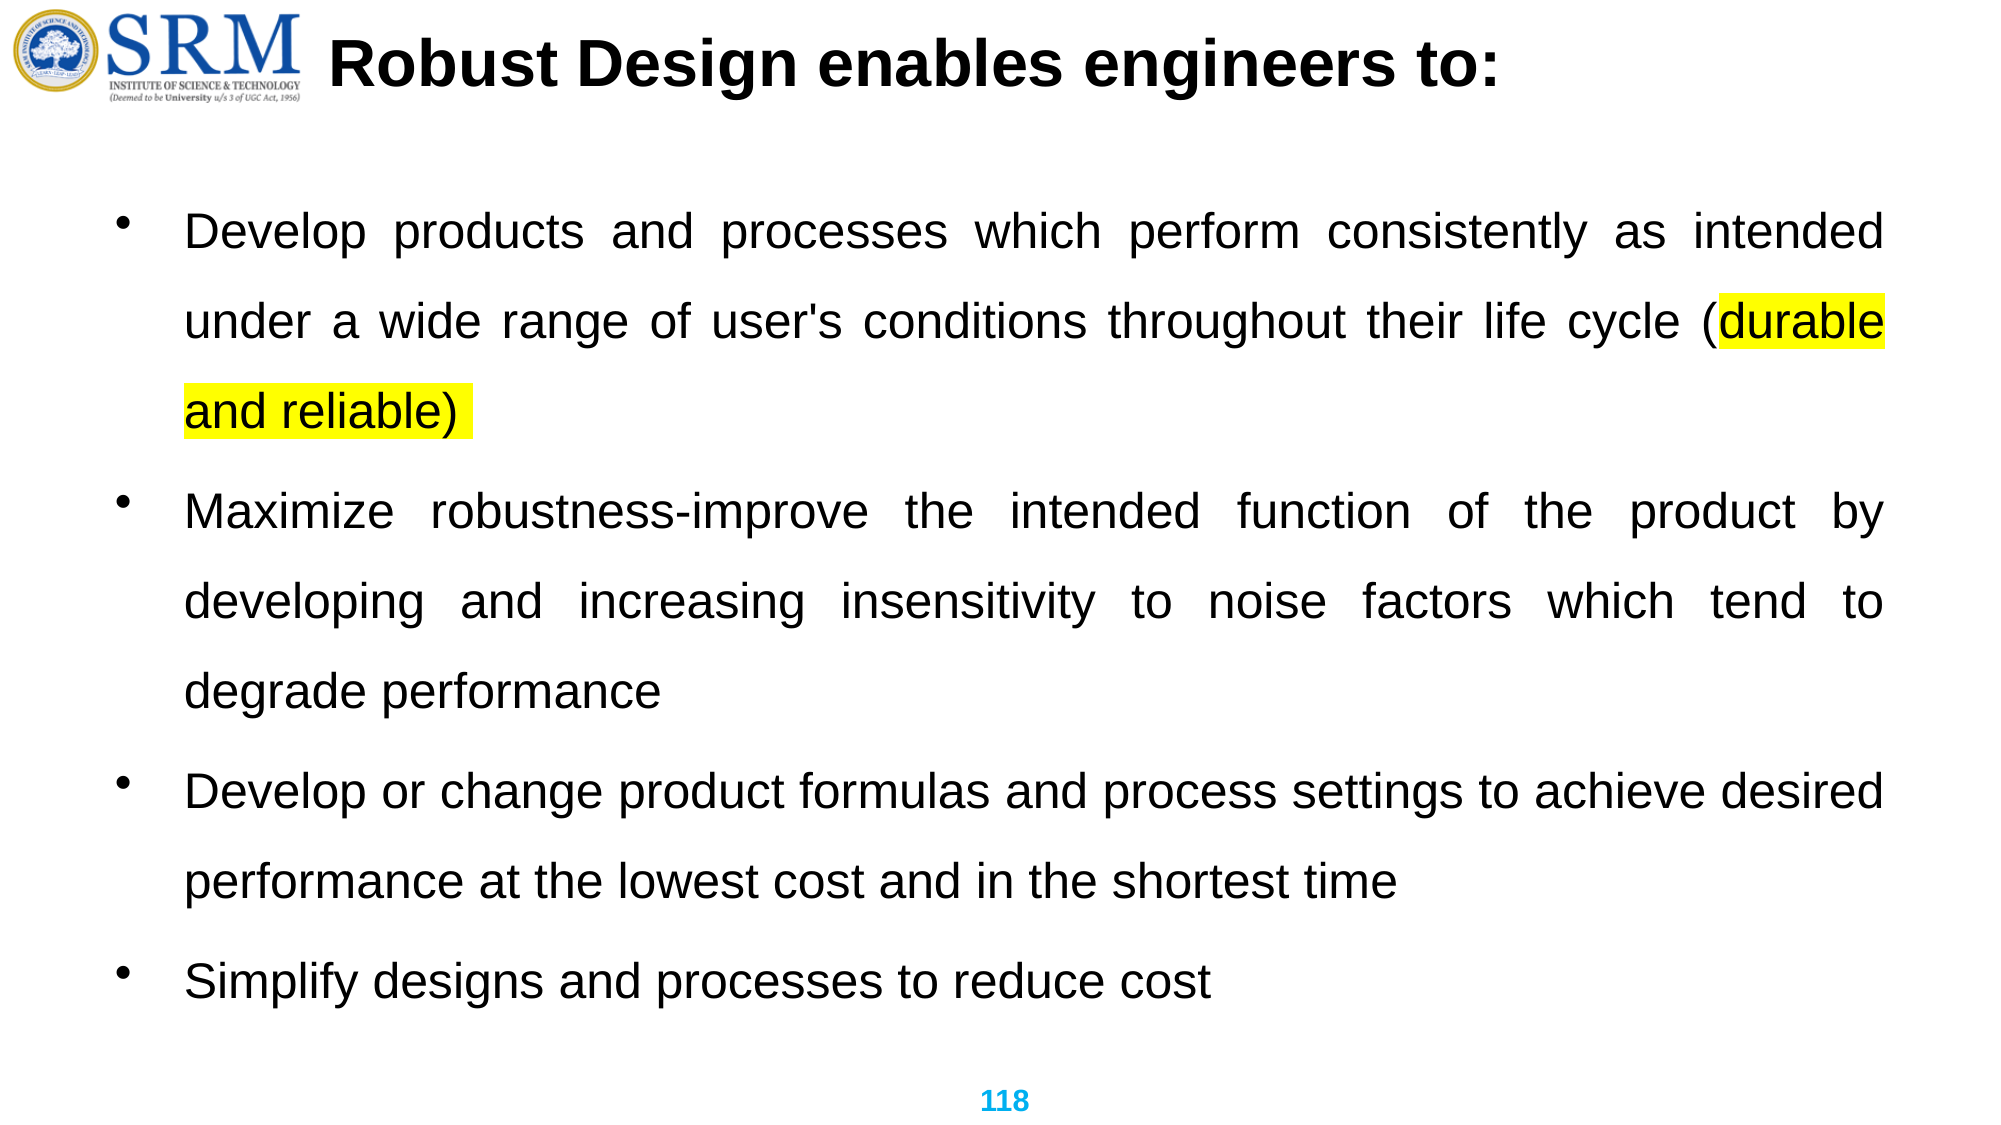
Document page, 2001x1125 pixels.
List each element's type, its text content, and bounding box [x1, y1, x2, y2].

slide_number 118 [924, 1072, 1085, 1125]
title Robust Design enables engineers to: [313, 23, 1998, 95]
list Develop products and processes which perform consistently as intended under a wide range of user's conditions throughout their life cycle (durable and reliable) Maximize robustness-improve the intended function of the product by developing and increasing insensitivity to noise factors which tend to degrade performance Develop or change product formulas and process settings to achieve desired performance at the lowest cost and in the shortest time Simplify designs and processes to reduce cost [99, 160, 1900, 1005]
picture [1, 0, 309, 119]
